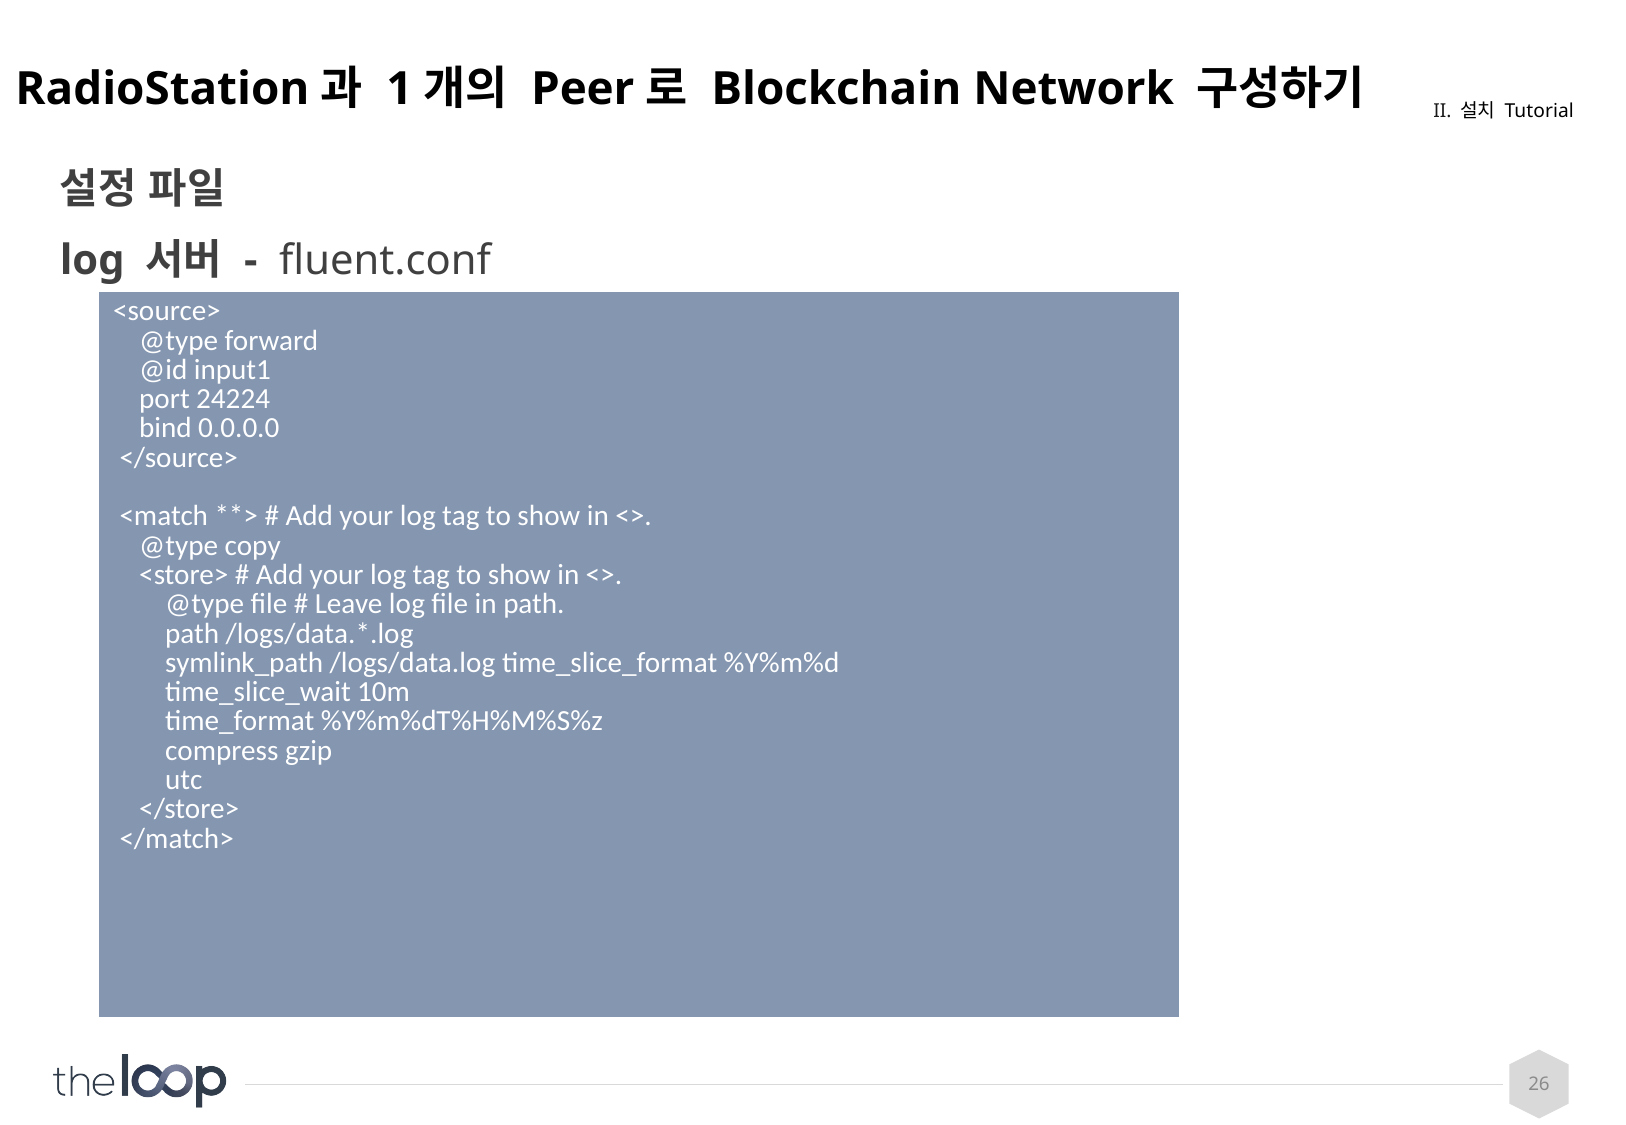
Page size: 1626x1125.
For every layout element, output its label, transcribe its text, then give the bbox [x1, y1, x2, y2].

table_header <source> @type forward @id input1 port 24224 bind 0.0.0.0 </source> <match **> # Add your log tag to show in <>. @type copy <store> # Add your log tag to show in <>. @type file # Leave log file in path. path /logs/data.*.log symlink_path /logs/data.log time_slice_format %Y%m%d time_slice_wait 10m time_format %Y%m%dT%H%M%S%z compress gzip utc </store> </match> [99, 292, 1179, 1017]
slide_number 26 [1497, 1054, 1581, 1115]
list 설정 파일 log 서버 - fluent.conf [44, 154, 1531, 1088]
title RadioStation과 1개의 Peer로 Blockchain Network 구성하기 [0, 59, 1470, 121]
text_box II. 설치 Tutorial [1271, 93, 1589, 130]
picture [21, 1021, 258, 1125]
